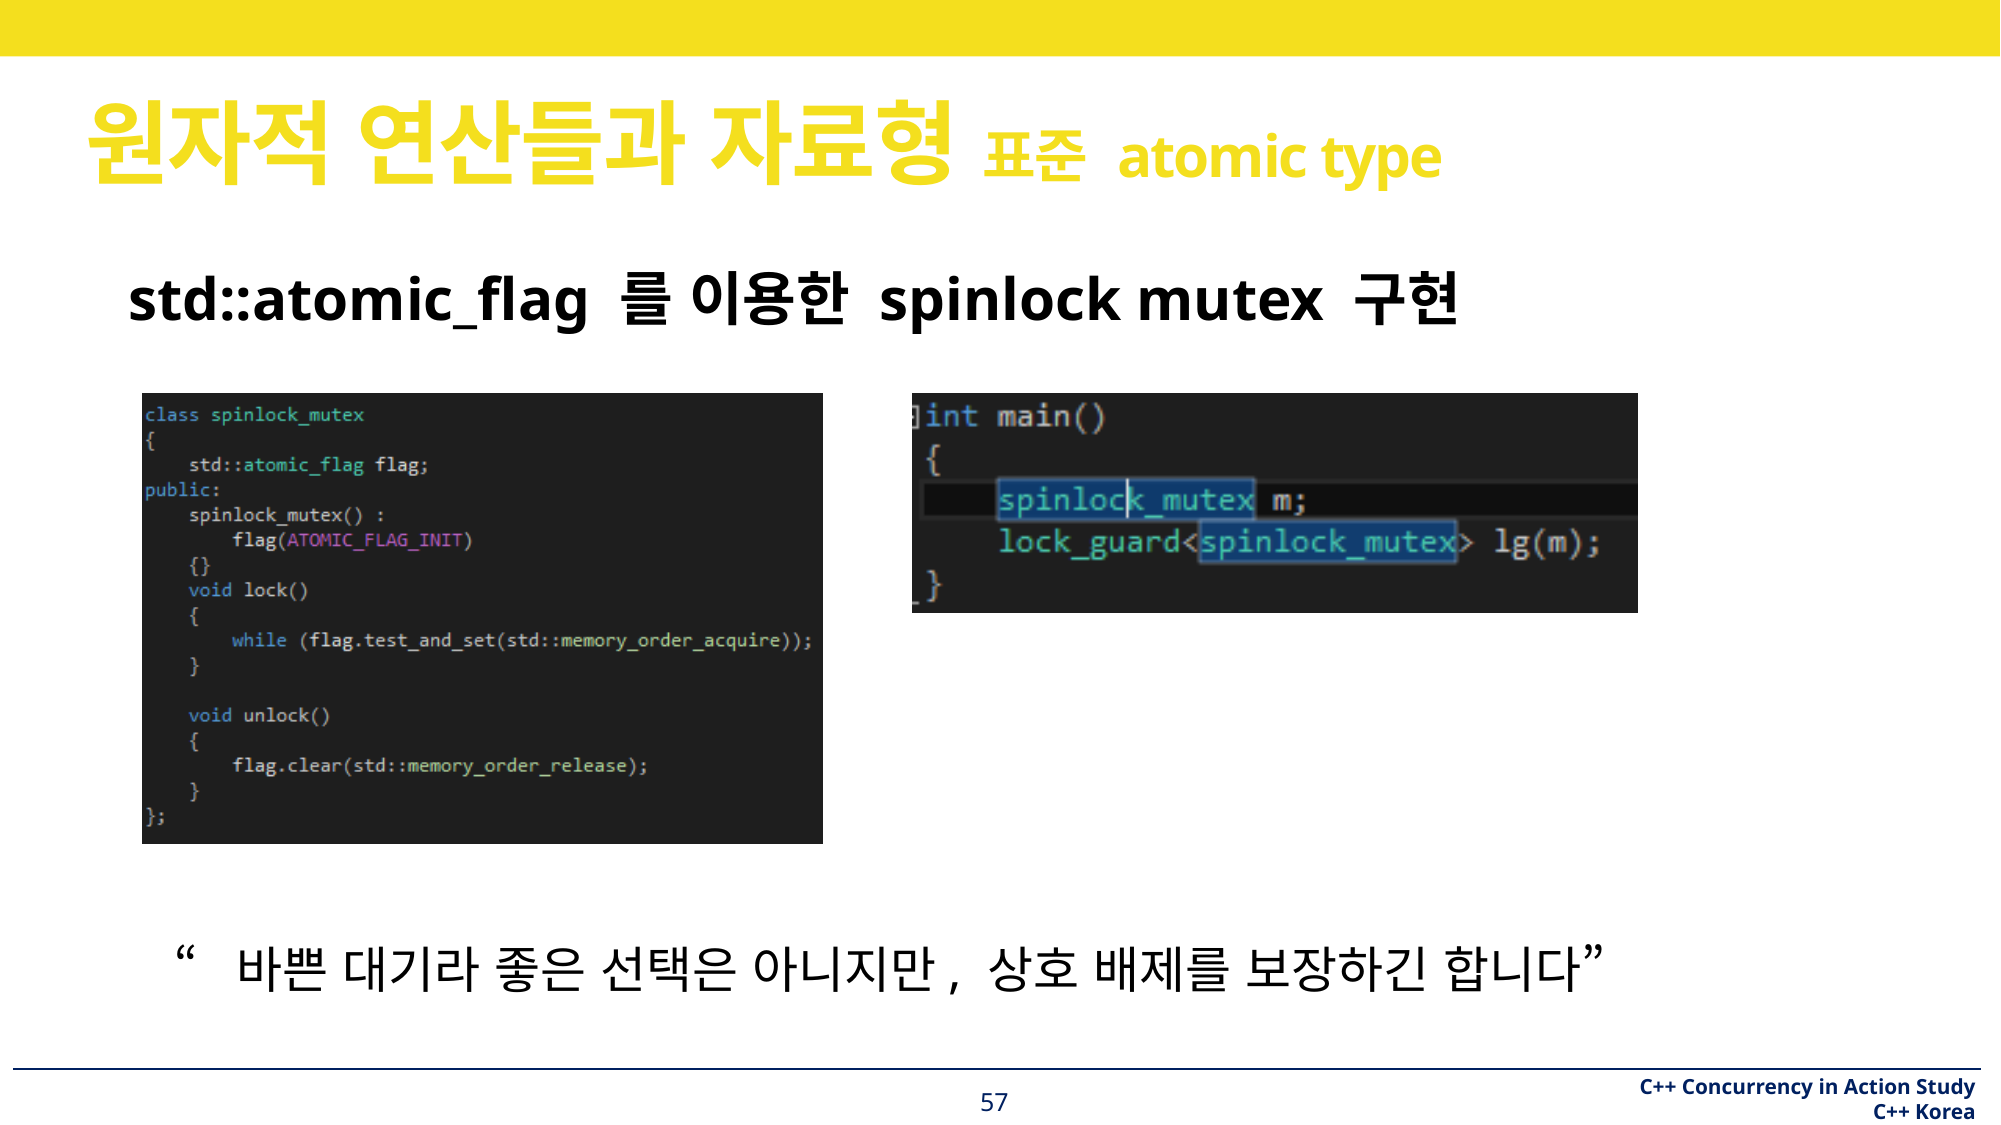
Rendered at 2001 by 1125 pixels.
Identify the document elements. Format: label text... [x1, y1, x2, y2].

text_box “바쁜 대기라 좋은 선택은 아니지만, 상호 배제를 보장하긴 합니다” [174, 938, 1606, 1000]
text_box std::atomic_flag 를 이용한 spinlock mutex 구현 [128, 261, 1461, 392]
picture [912, 392, 1638, 613]
slide_number 57 [911, 1078, 1078, 1125]
picture [142, 392, 823, 844]
title 원자적 연산들과 자료형 표준 atomic type [85, 98, 1915, 198]
